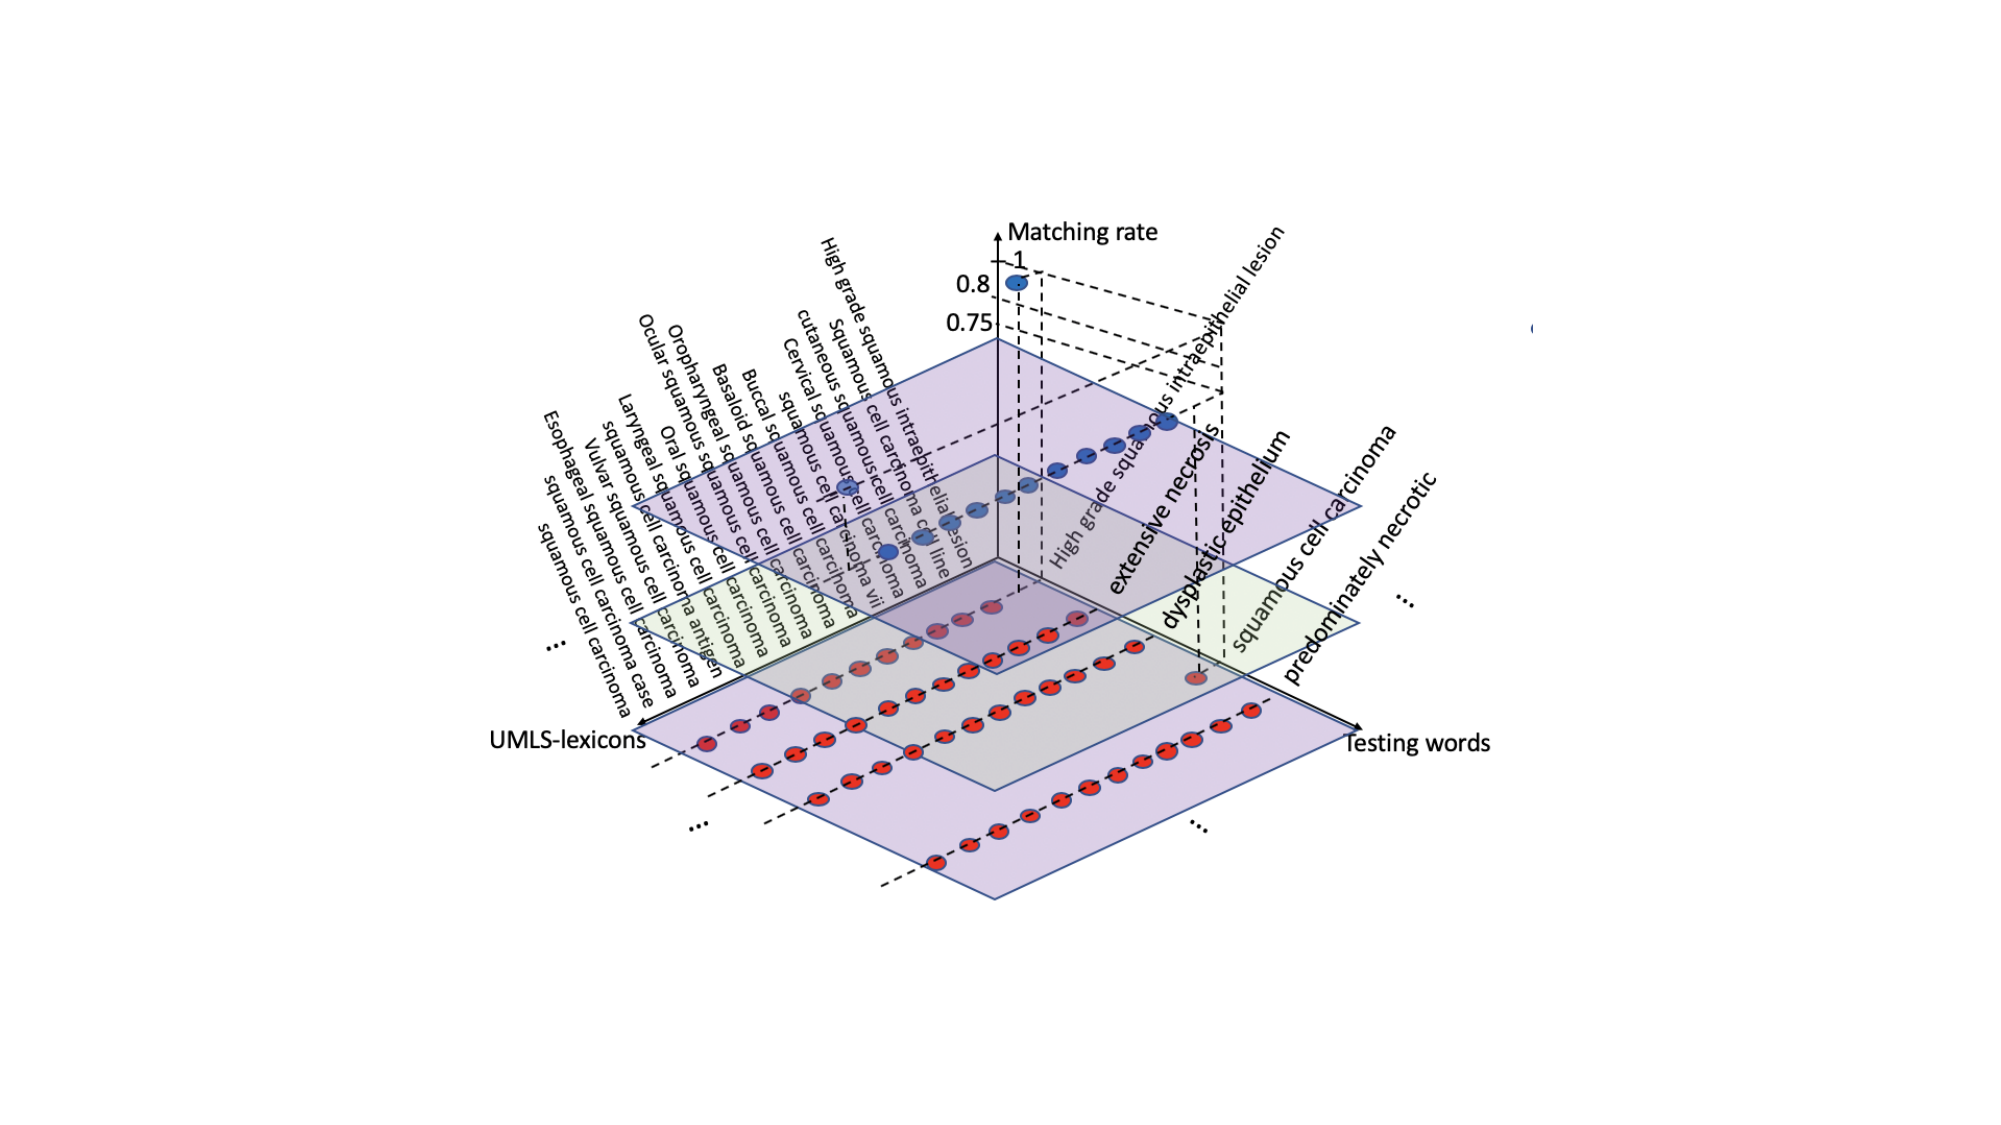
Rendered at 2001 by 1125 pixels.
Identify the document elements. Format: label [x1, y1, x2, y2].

picture [467, 212, 1533, 913]
